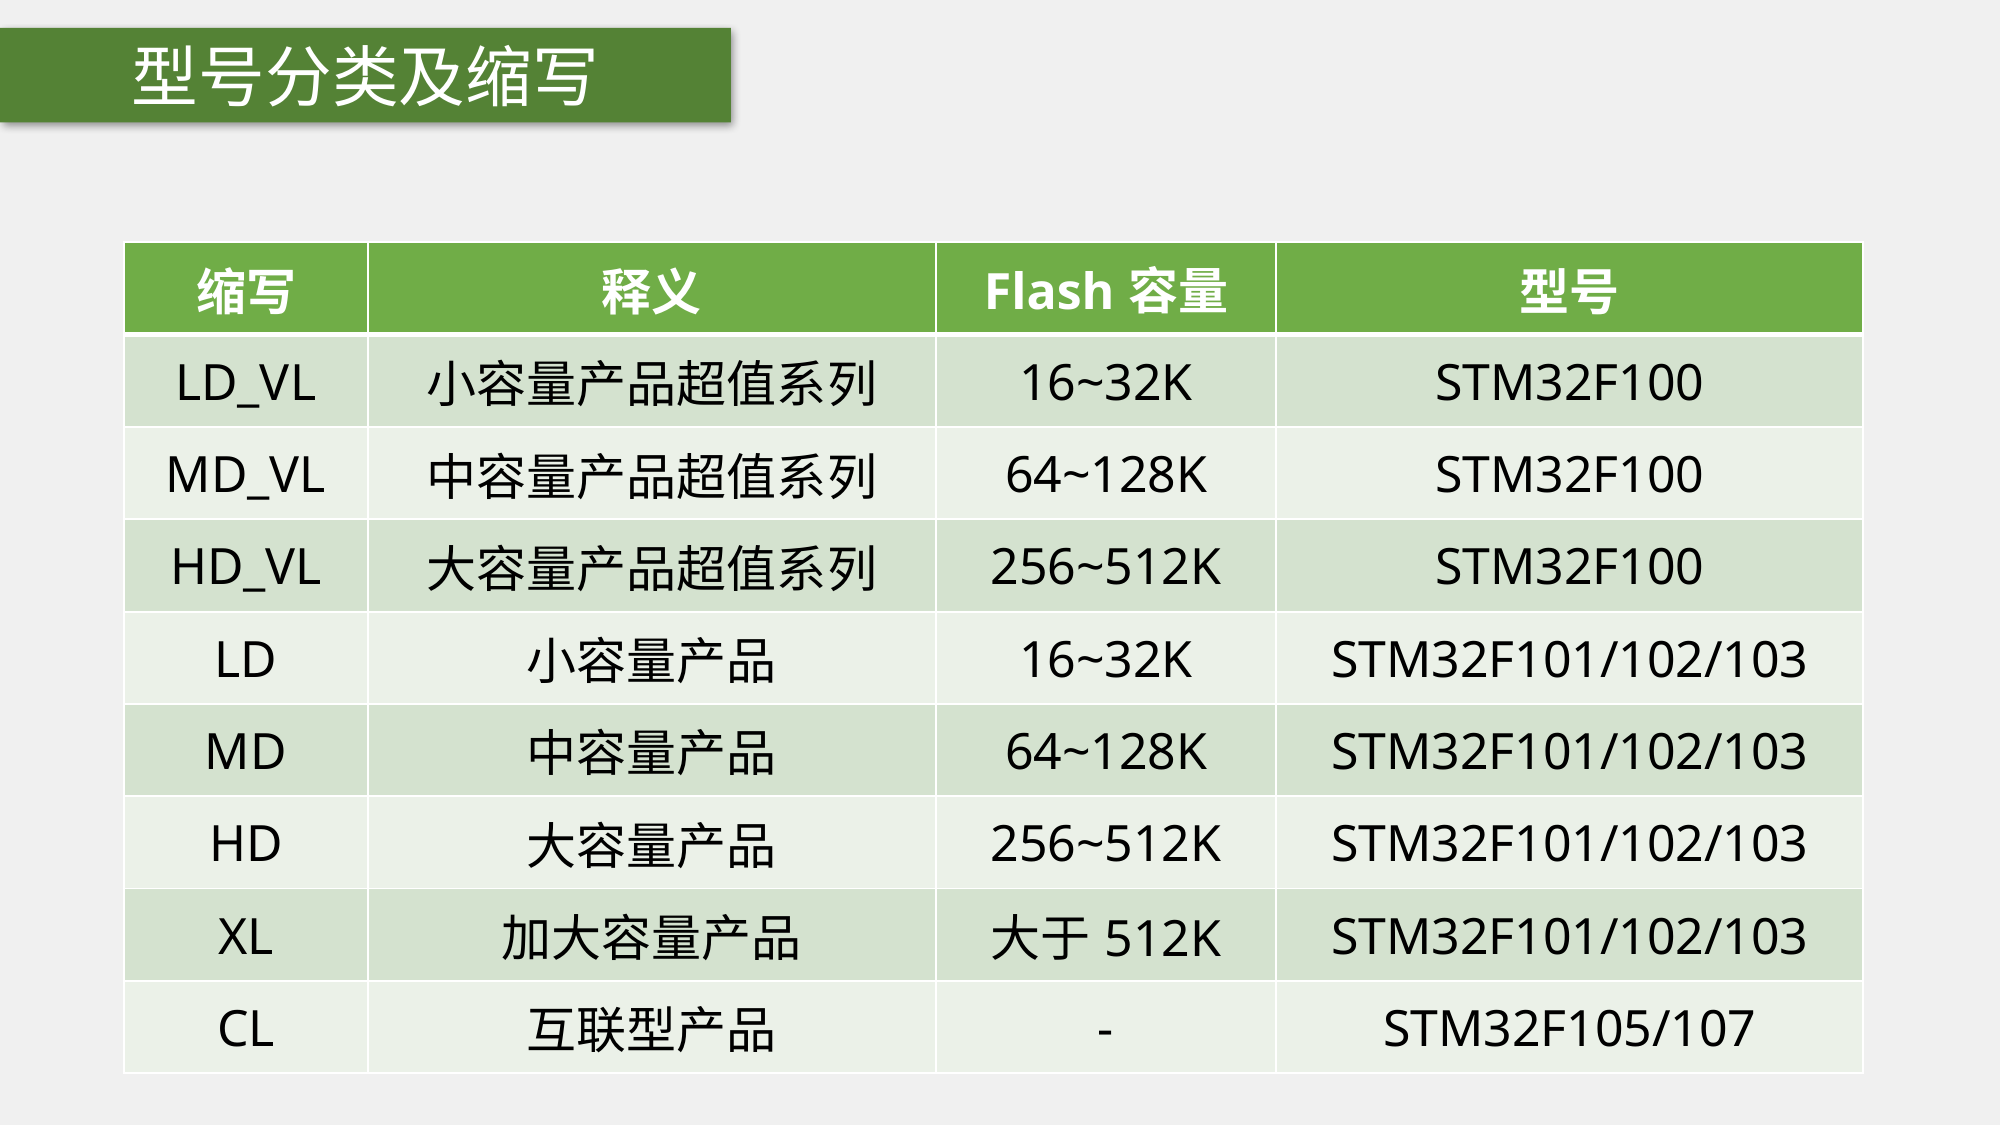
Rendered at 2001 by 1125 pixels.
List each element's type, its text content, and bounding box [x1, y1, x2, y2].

table_cell 小容量产品 [369, 613, 935, 703]
table_cell LD_VL [125, 337, 367, 426]
text_box 型号分类及缩写 [0, 27, 732, 123]
table_cell STM32F101/102/103 [1277, 889, 1862, 980]
table_cell STM32F101/102/103 [1277, 797, 1862, 888]
table_cell STM32F100 [1277, 337, 1862, 426]
table_cell 大于512K [937, 889, 1275, 980]
table_cell 互联型产品 [369, 982, 935, 1072]
table_cell STM32F105/107 [1277, 982, 1862, 1072]
table_cell 小容量产品超值系列 [369, 337, 935, 426]
table_cell 加大容量产品 [369, 889, 935, 980]
table_cell STM32F101/102/103 [1277, 705, 1862, 795]
table_cell 中容量产品 [369, 705, 935, 795]
table_cell 16~32K [937, 613, 1275, 703]
table_cell HD_VL [125, 520, 367, 611]
table_cell 64~128K [937, 705, 1275, 795]
table_cell MD [125, 705, 367, 795]
table_cell XL [125, 889, 367, 980]
table_cell STM32F100 [1277, 428, 1862, 518]
table_cell 大容量产品超值系列 [369, 520, 935, 611]
table_cell 16~32K [937, 337, 1275, 426]
table_cell MD_VL [125, 428, 367, 518]
table_header Flash容量 [937, 243, 1275, 332]
table_cell 256~512K [937, 520, 1275, 611]
table_cell LD [125, 613, 367, 703]
table_cell HD [125, 797, 367, 888]
table_cell STM32F101/102/103 [1277, 613, 1862, 703]
table_cell STM32F100 [1277, 520, 1862, 611]
table_cell 256~512K [937, 797, 1275, 888]
table_header 释义 [369, 243, 935, 332]
table_cell 64~128K [937, 428, 1275, 518]
table_header 型号 [1277, 243, 1862, 332]
table_cell CL [125, 982, 367, 1072]
table_header 缩写 [125, 243, 367, 332]
table_cell 中容量产品超值系列 [369, 428, 935, 518]
table_cell 大容量产品 [369, 797, 935, 888]
table_cell - [937, 982, 1275, 1072]
